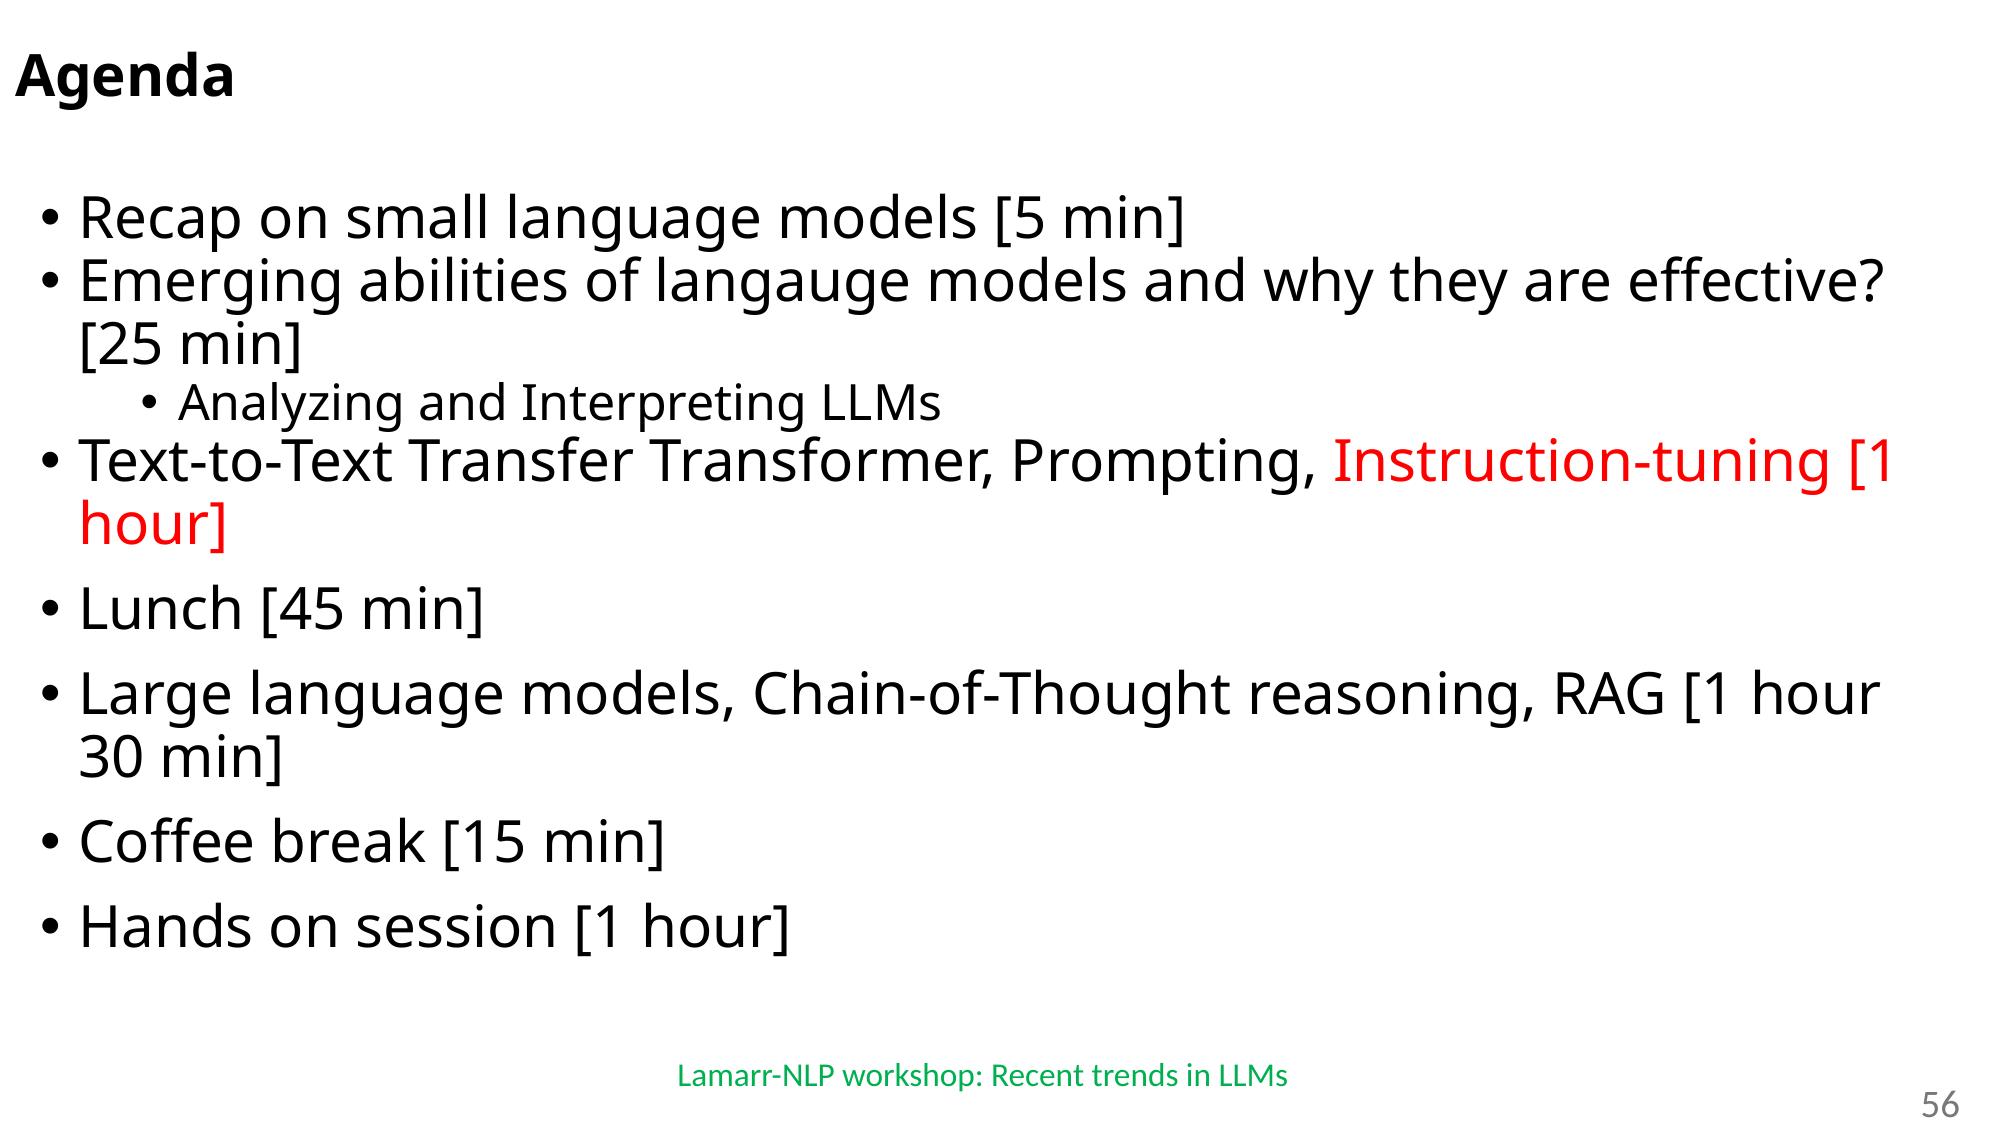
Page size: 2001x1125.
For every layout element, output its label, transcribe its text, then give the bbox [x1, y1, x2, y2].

slide_number 56 [1412, 1071, 1975, 1125]
footer Lamarr-NLP workshop: Recent trends in LLMs [662, 1042, 1396, 1103]
list Recap on small language models [5 min] Emerging abilities of langauge models and why they are effective? [25 min] Analyzing and Interpreting LLMs Text-to-Text Transfer Transformer, Prompting, Instruction-tuning [1 hour] Lunch [45 min] Large language models, Chain-of-Thought reasoning, RAG [1 hour 30 min] Coffee break [15 min] Hands on session [1 hour] [24, 181, 1975, 1033]
title Agenda [0, 0, 2000, 157]
